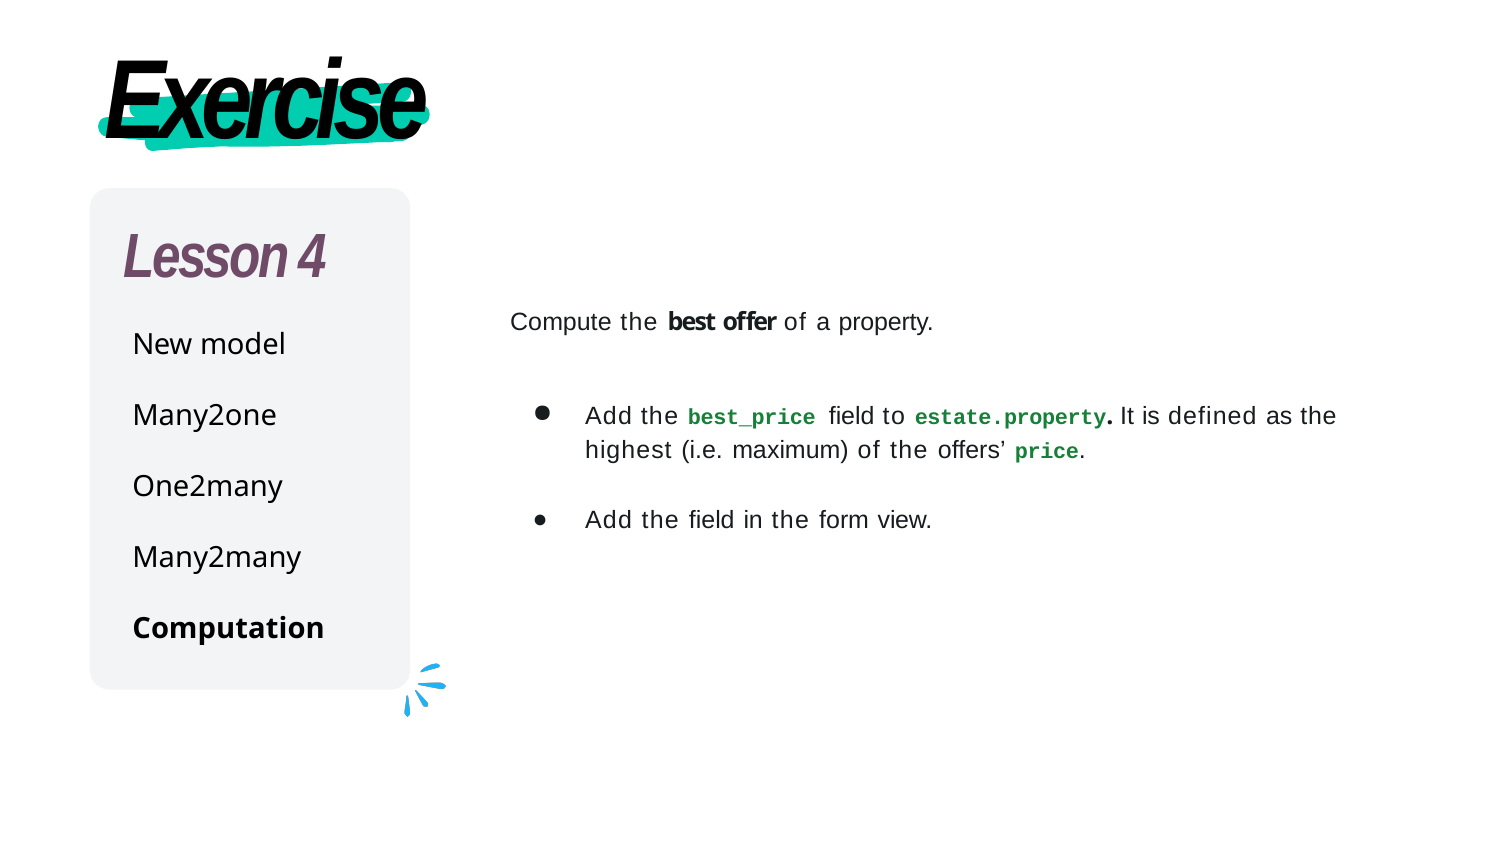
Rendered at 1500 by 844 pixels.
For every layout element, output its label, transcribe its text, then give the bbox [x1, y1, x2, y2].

text_box Compute the best offer of a property. [508, 303, 959, 336]
title Exercise [29, 24, 618, 168]
picture [397, 657, 454, 726]
text_box Add the best_price field to estate.property. It is defined as the highest (i.e. maximum) of the offers’ price. Add the field in the form view. [530, 392, 1345, 534]
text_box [89, 187, 411, 690]
picture [98, 82, 430, 151]
